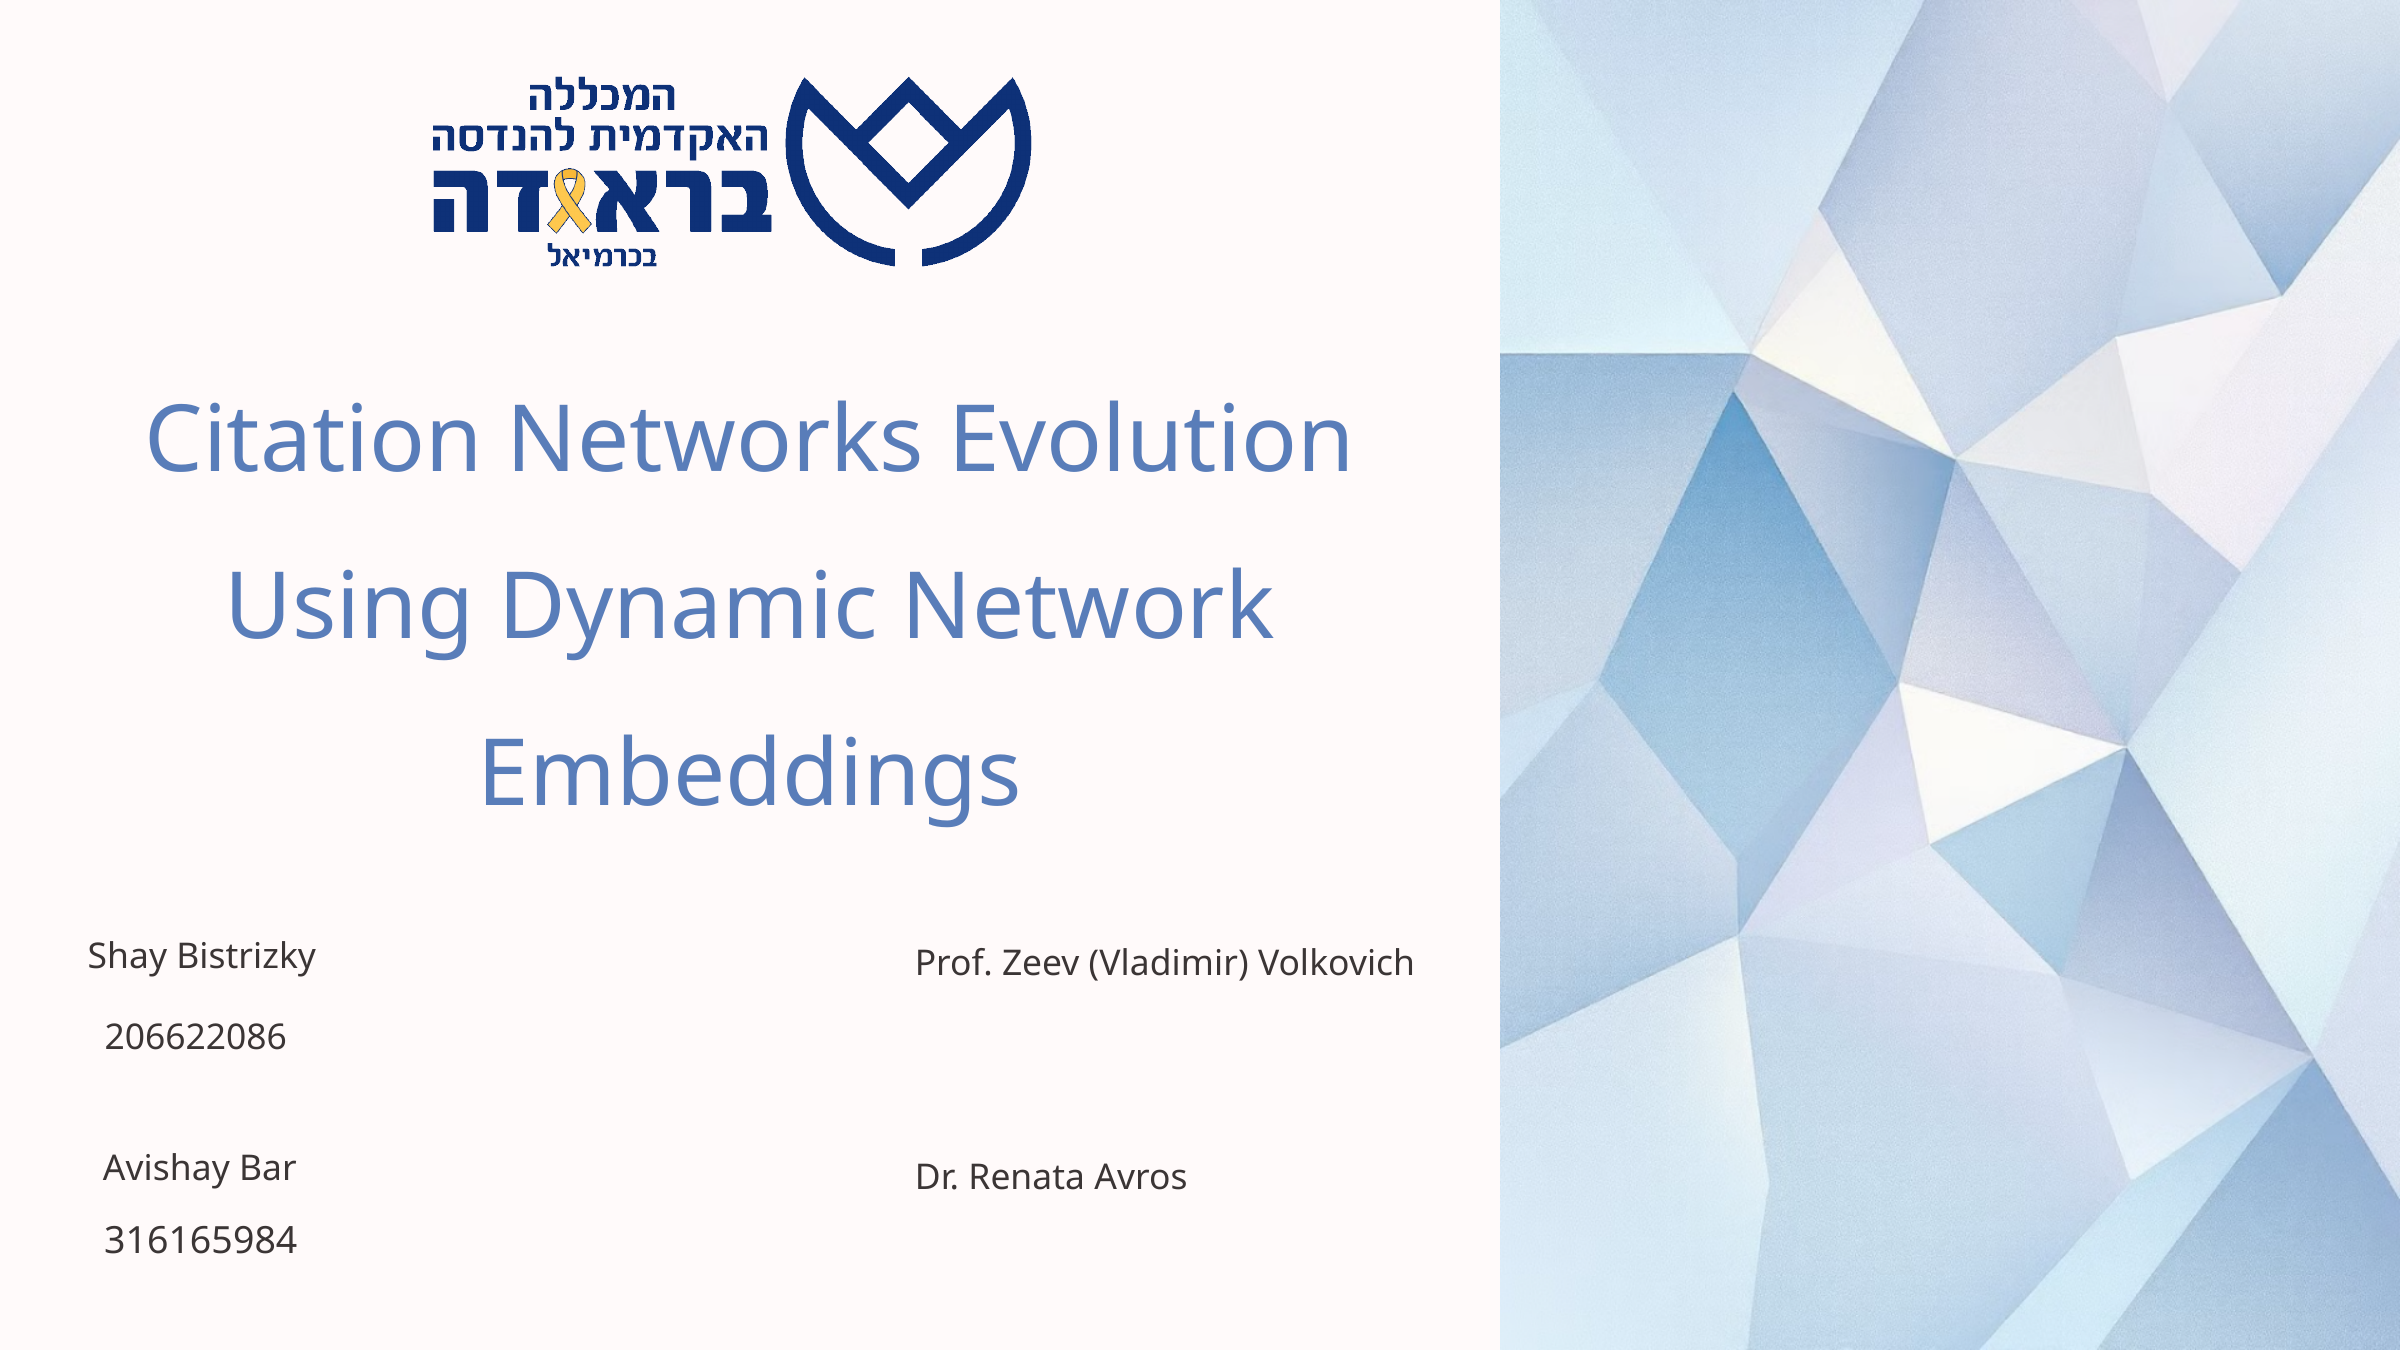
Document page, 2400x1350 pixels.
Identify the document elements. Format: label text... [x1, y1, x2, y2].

text_box Prof. Zeev (Vladimir) Volkovich [899, 919, 1499, 991]
picture [1499, 0, 2400, 1350]
text_box 206622086 [104, 999, 1356, 1057]
text_box Shay Bistrizky [87, 919, 899, 976]
text_box Dr. Renata Avros [899, 1132, 1499, 1204]
text_box Citation Networks Evolution Using Dynamic Network Embeddings [124, 323, 1376, 845]
text_box 316165984 [89, 1208, 1290, 1268]
text_box Avishay Bar [102, 1131, 1354, 1188]
picture [402, 59, 1059, 278]
